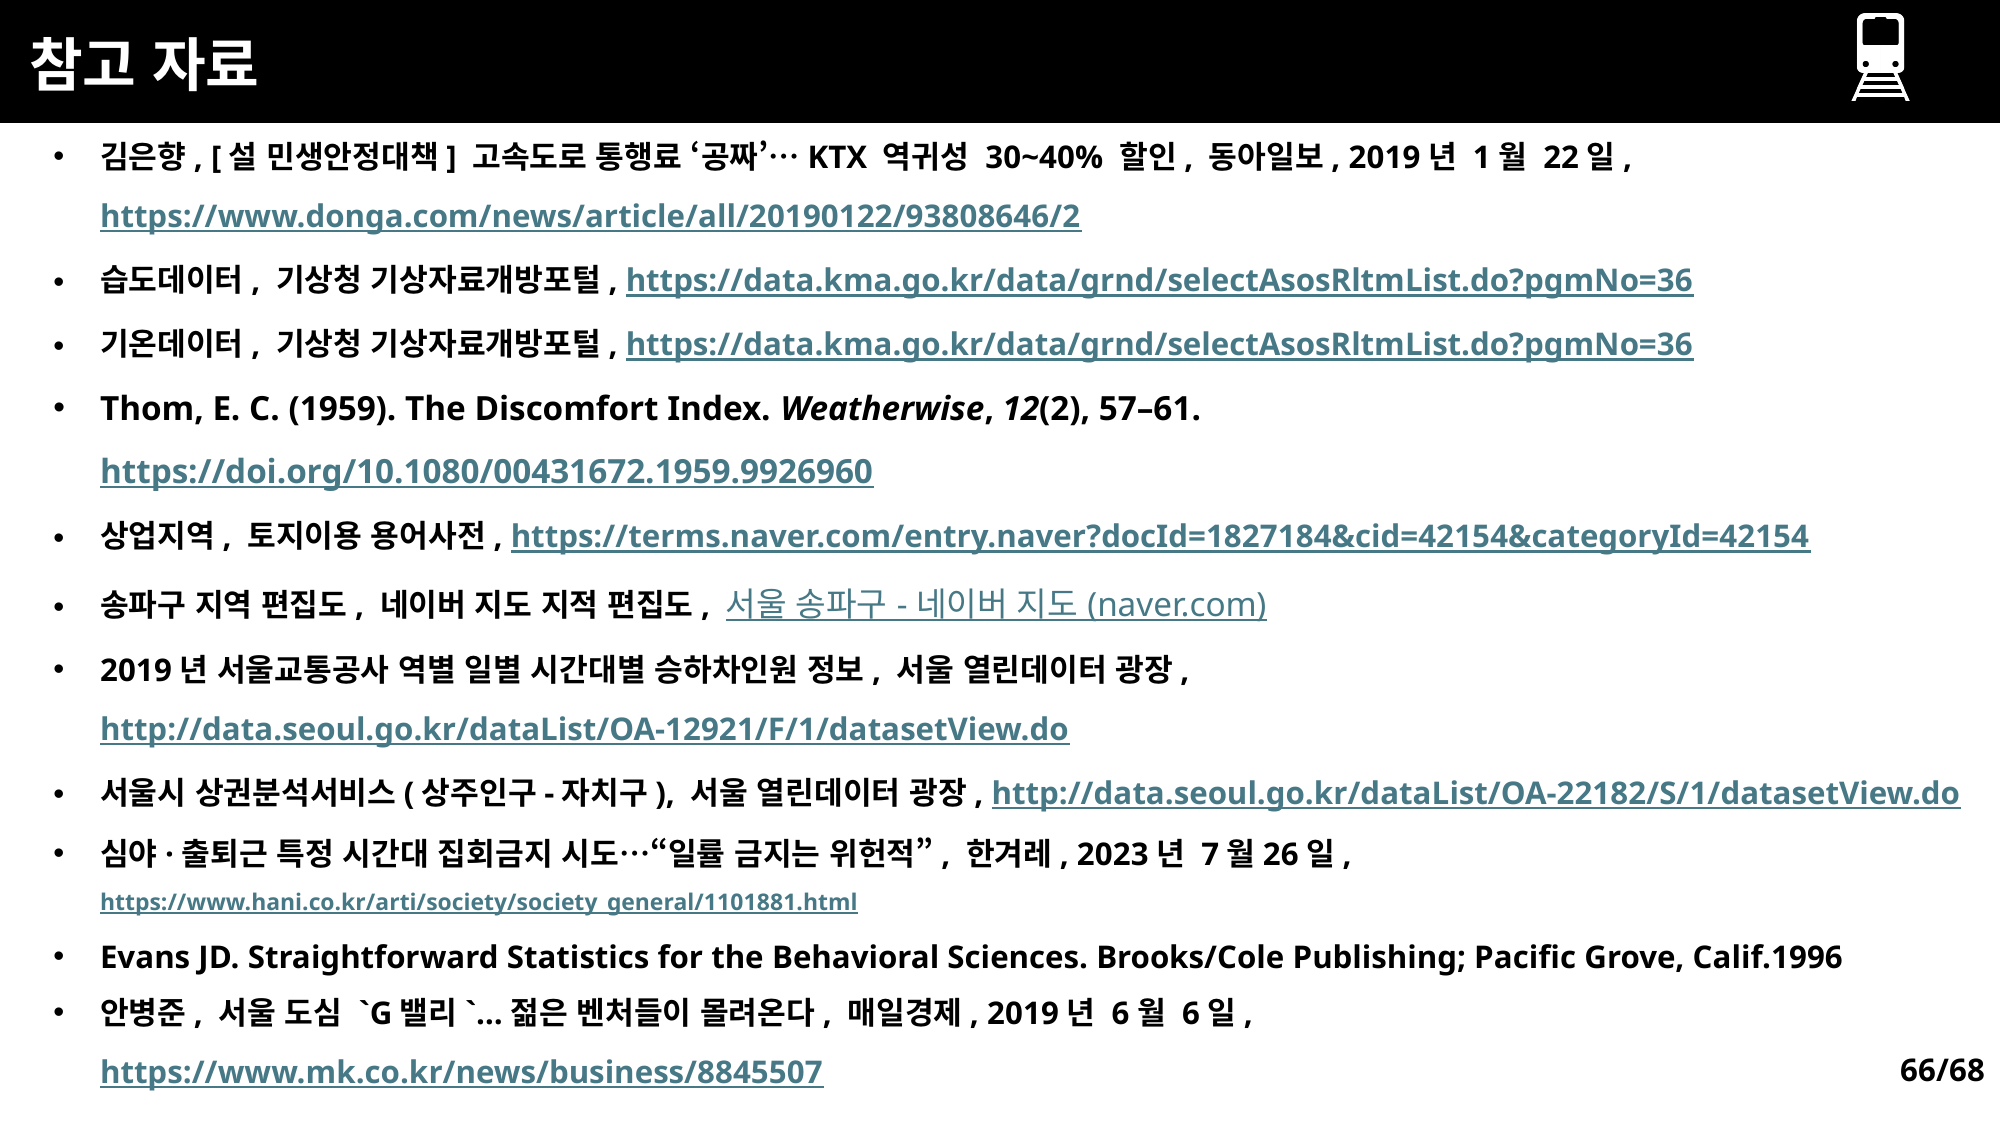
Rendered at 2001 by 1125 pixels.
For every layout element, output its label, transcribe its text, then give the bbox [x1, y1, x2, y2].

picture [1832, 9, 1929, 106]
text_box 참고 자료 [0, 0, 2000, 125]
slide_number 66/68 [0, 1042, 2000, 1103]
text_box 김은향, [설 민생안정대책] 고속도로 통행료 ‘공짜’…KTX 역귀성 30~40% 할인, 동아일보, 2019년 1월 22일, https://www.donga.com/news/article/all/20190122/93808646/2 습도데이터, 기상청 기상자료개방포털, https://data.kma.go.kr/data/grnd/selectAsosRltmList.do?pgmNo=36 기온데이터, 기상청 기상자료개방포털, https://data.kma.go.kr/data/grnd/selectAsosRltmList.do?pgmNo=36 Thom, E. C. (1959). The Discomfort Index. Weatherwise, 12(2), 57–61. https://doi.org/10.1080/00431672.1959.9926960 상업지역, 토지이용 용어사전, https://terms.naver.com/entry.naver?docId=1827184&cid=42154&categoryId=42154 송파구 지역 편집도, 네이버 지도 지적 편집도, 서울 송파구 - 네이버 지도 (naver.com) 2019년 서울교통공사 역별 일별 시간대별 승하차인원 정보, 서울 열린데이터 광장, http://data.seoul.go.kr/dataList/OA-12921/F/1/datasetView.do 서울시 상권분석서비스(상주인구-자치구), 서울 열린데이터 광장, http://data.seoul.go.kr/dataList/OA-22182/S/1/datasetView.do 심야·출퇴근 특정 시간대 집회금지 시도…“일률 금지는 위헌적”, 한겨레, 2023년 7월26일, https://www.hani.co.kr/arti/society/society_general/1101881.html Evans JD. Straightforward Statistics for the Behavioral Sciences. Brooks/Cole Publishing; Pacific Grove, Calif.1996 안병준, 서울 도심 `G밸리`…젊은 벤처들이 몰려온다, 매일경제, 2019년 6월 6일, https://www.mk.co.kr/news/business/8845507 [37, 503, 1990, 786]
